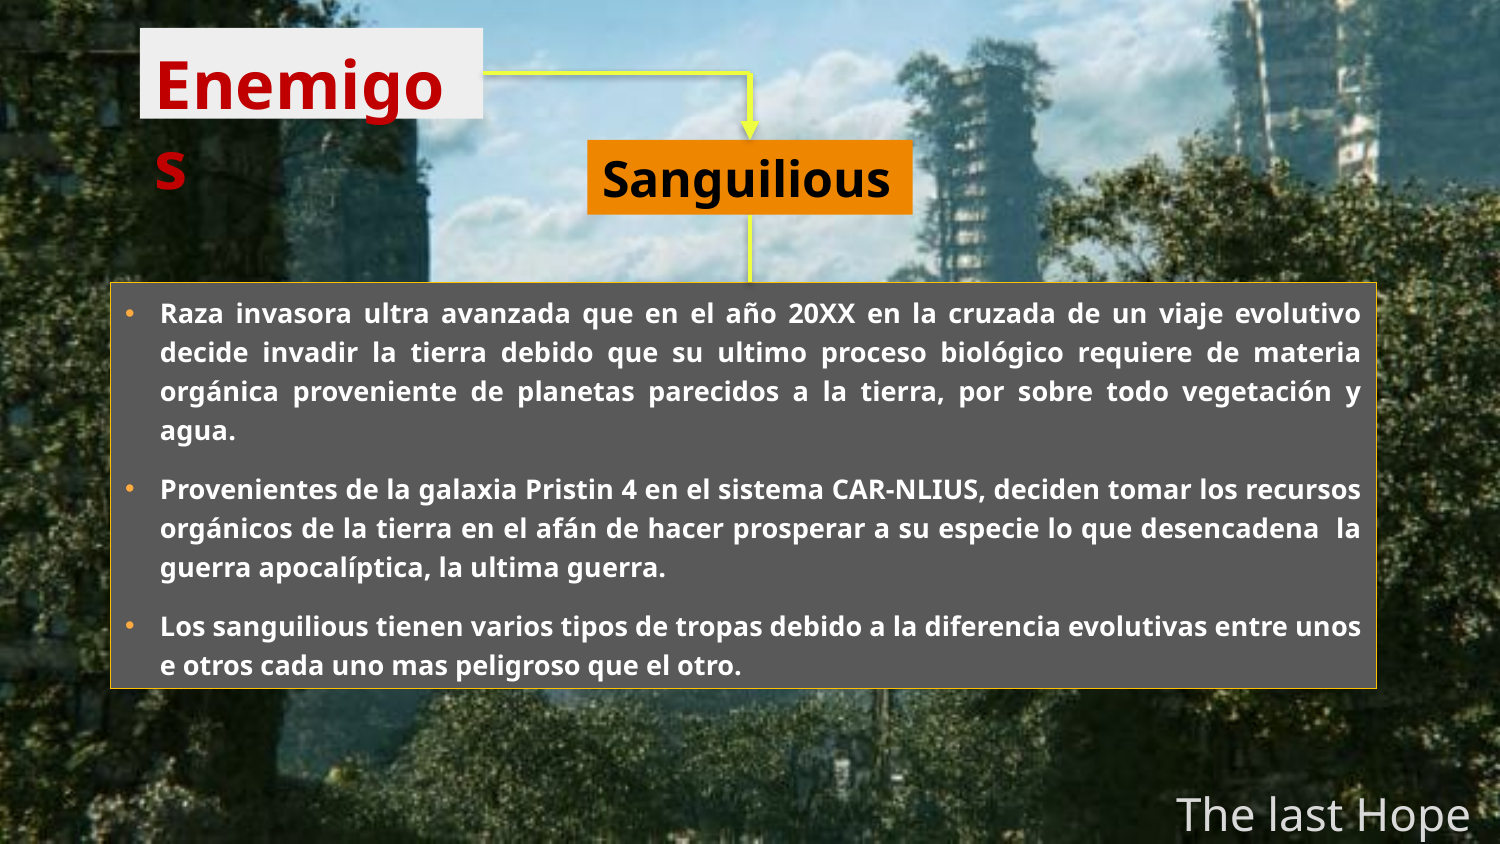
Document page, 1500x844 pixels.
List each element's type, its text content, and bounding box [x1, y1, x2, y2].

title The last Hope [1161, 771, 1500, 844]
text_box Sanguilious [587, 139, 913, 215]
picture [0, 0, 1500, 844]
text_box Raza invasora ultra avanzada que en el año 20XX en la cruzada de un viaje evolutivo decide invadir la tierra debido que su ultimo proceso biológico requiere de materia orgánica proveniente de planetas parecidos a la tierra, por sobre todo vegetación y agua. Provenientes de la galaxia Pristin 4 en el sistema CAR-NLIUS, deciden tomar los recursos orgánicos de la tierra en el afán de hacer prosperar a su especie lo que desencadena la guerra apocalíptica, la ultima guerra. Los sanguilious tienen varios tipos de tropas debido a la diferencia evolutivas entre unos e otros cada uno mas peligroso que el otro. [110, 282, 1377, 689]
text_box Enemigos [139, 27, 484, 119]
